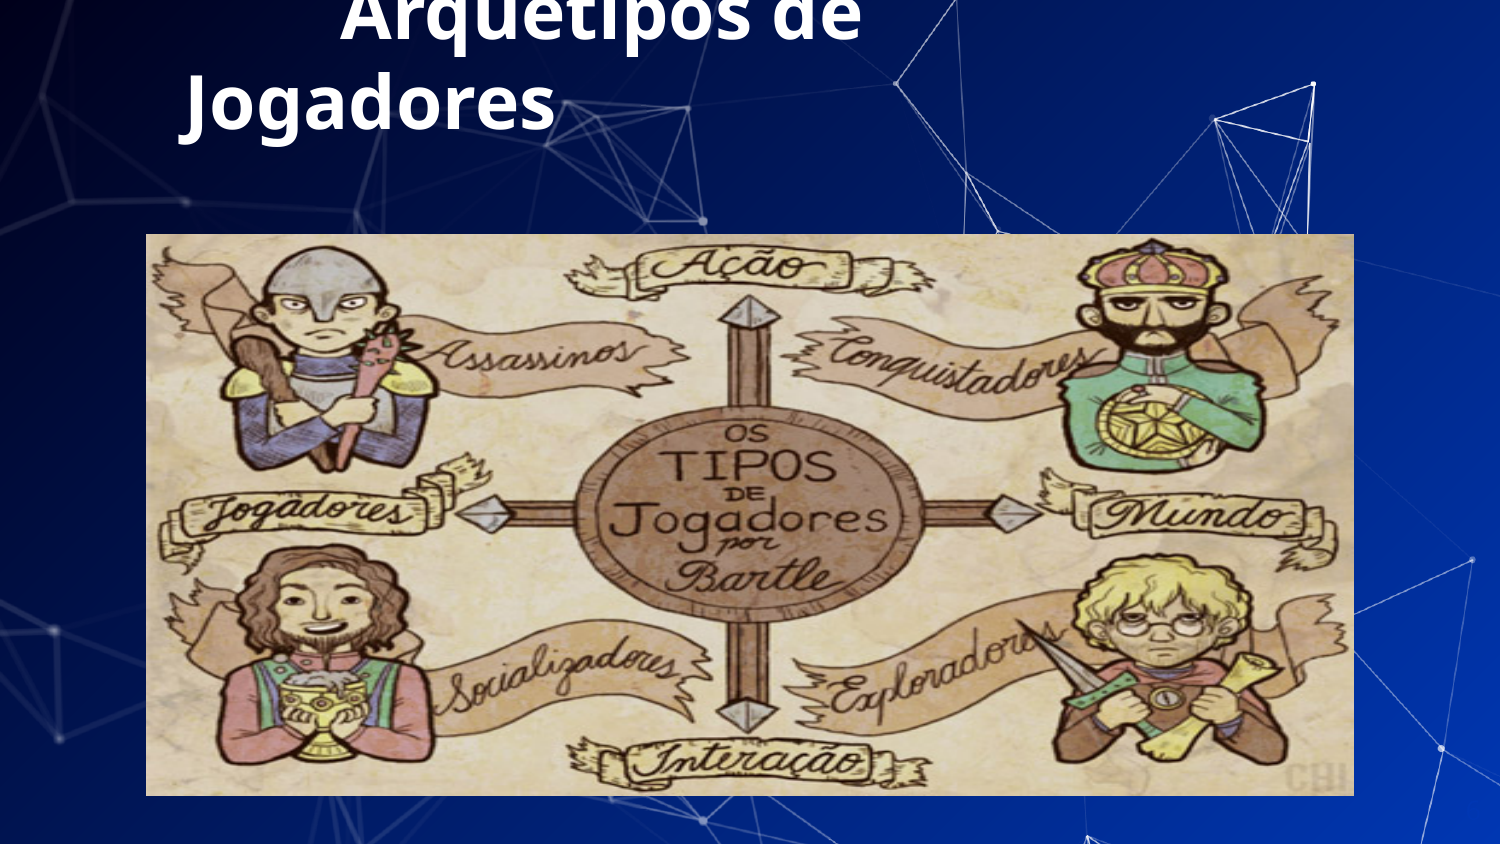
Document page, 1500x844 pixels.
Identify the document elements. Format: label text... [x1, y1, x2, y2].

title Arquetipos de Jogadores [184, 56, 1174, 232]
picture [0, 0, 1500, 844]
slide_number ‹#› [1391, 779, 1482, 844]
